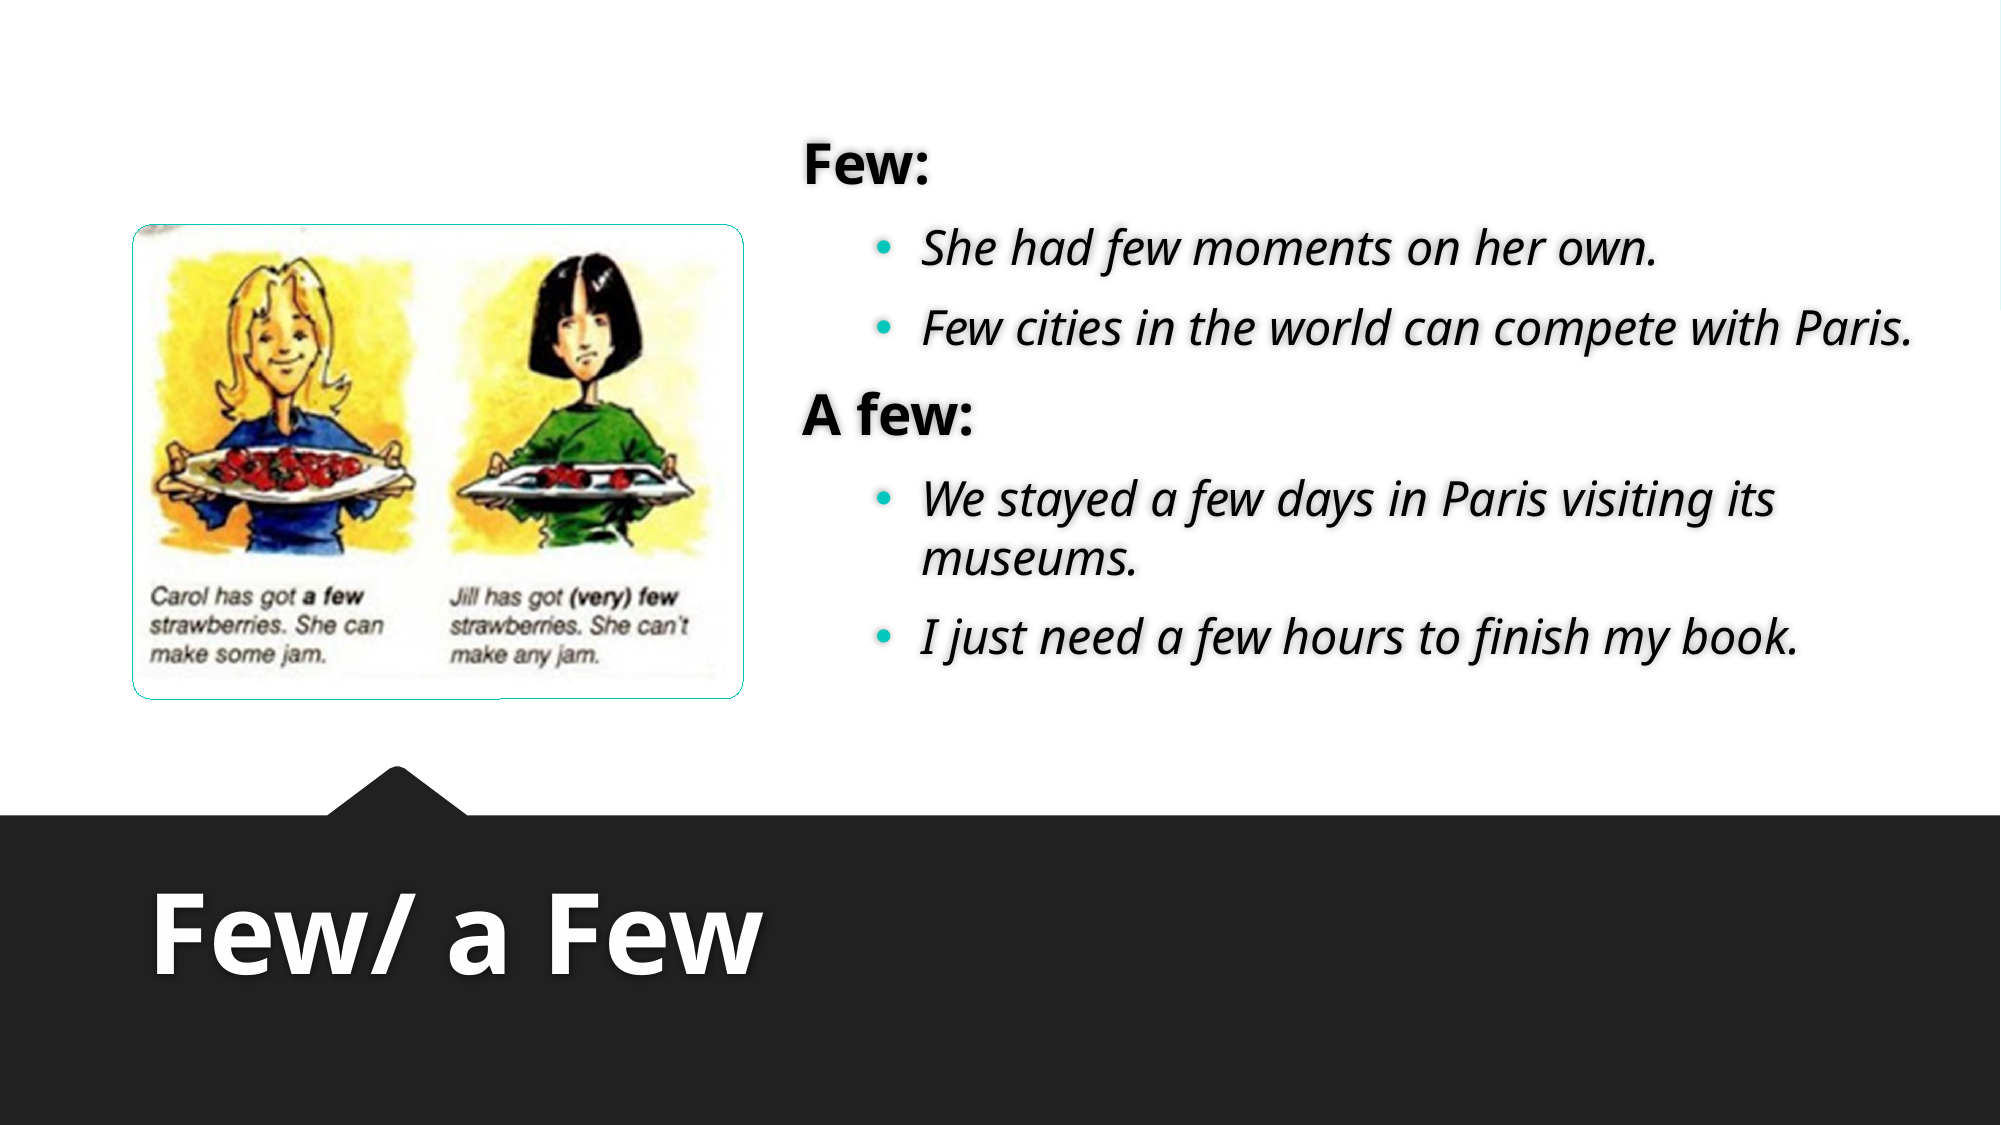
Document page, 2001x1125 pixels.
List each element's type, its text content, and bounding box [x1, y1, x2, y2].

list Few: She had few moments on her own. Few cities in the world can compete with Paris. A few: We stayed a few days in Paris visiting its museums. I just need a few hours to finish my book. [787, 120, 1931, 726]
text_box [132, 845, 1868, 1005]
text_box [0, 0, 2000, 814]
text_box [0, 765, 2000, 1125]
picture [132, 224, 744, 700]
